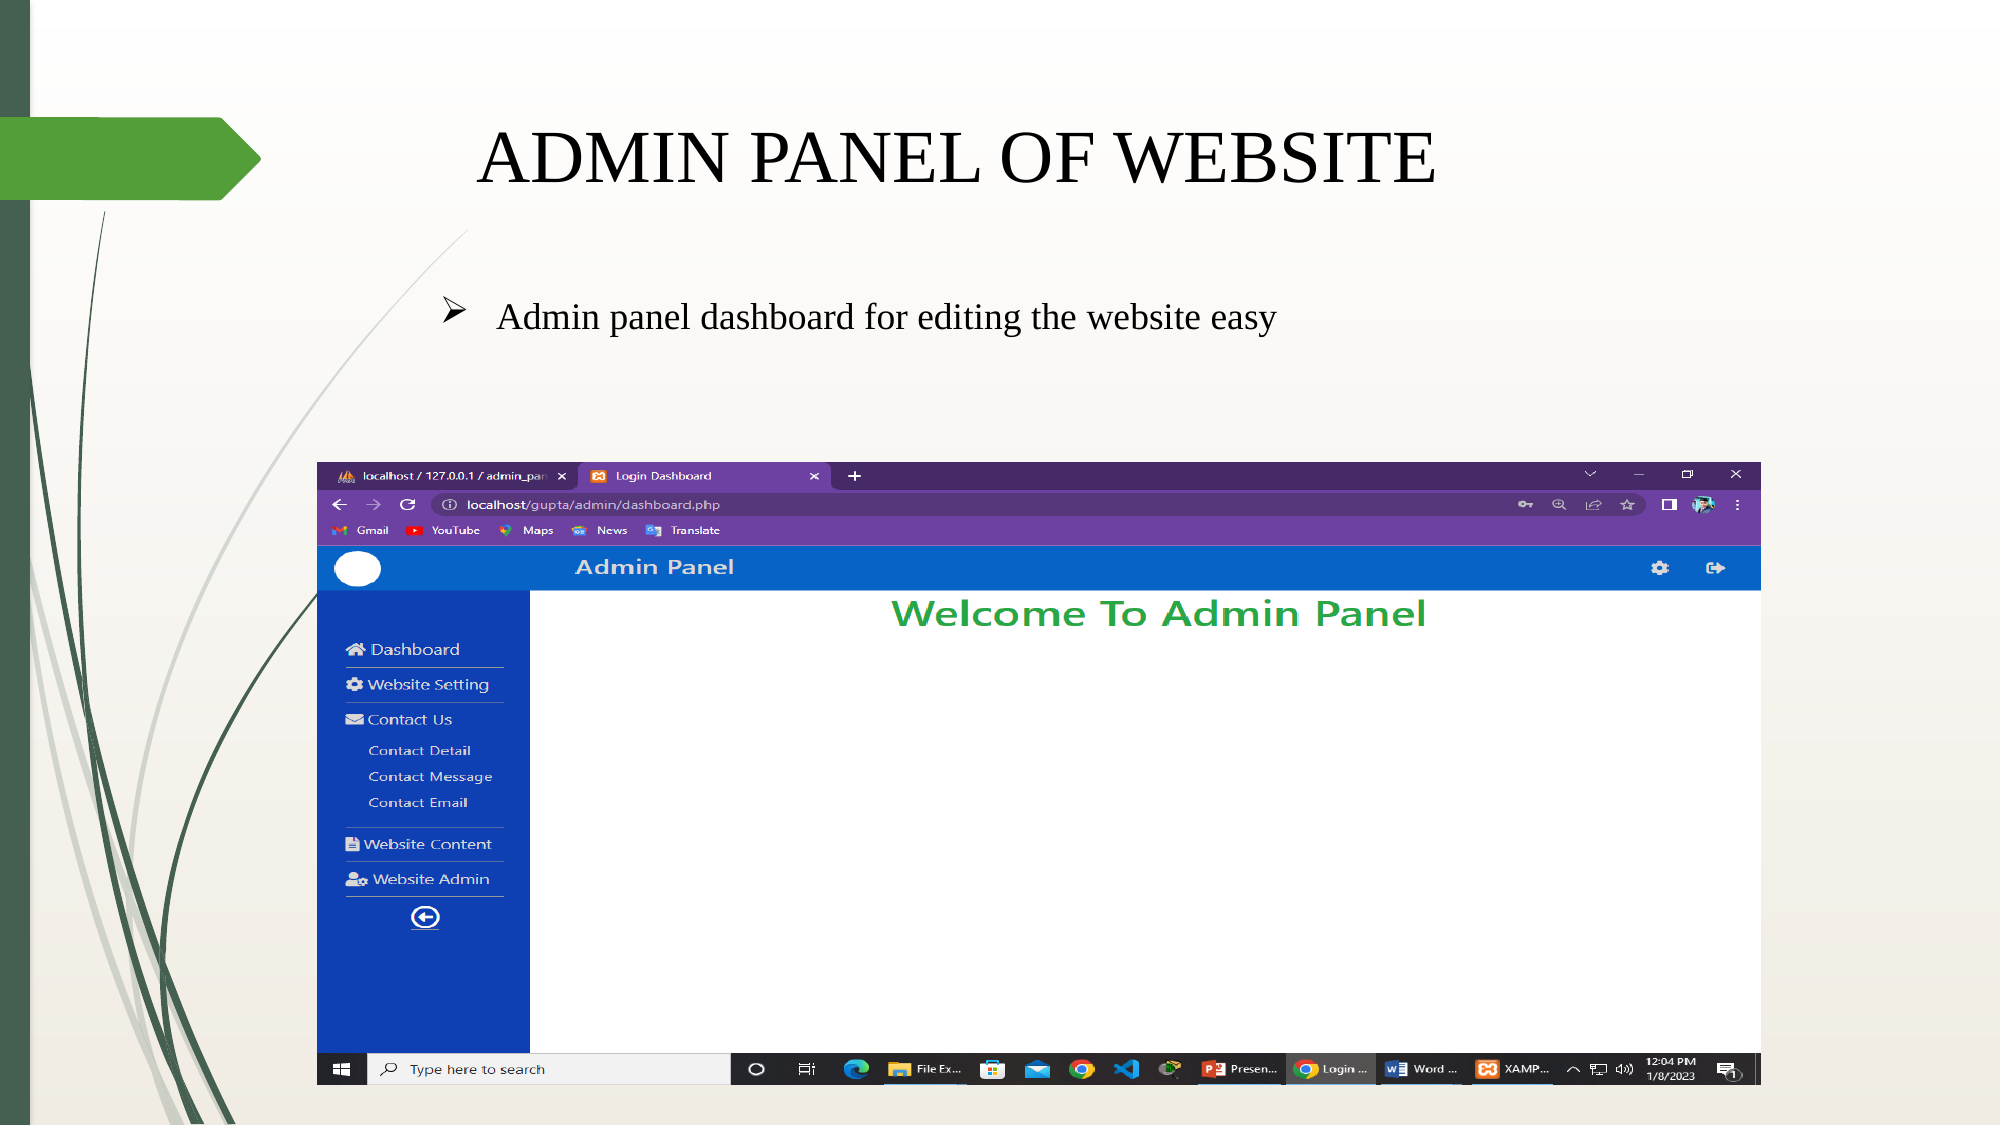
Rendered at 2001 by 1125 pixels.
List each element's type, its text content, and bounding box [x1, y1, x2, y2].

title ADMIN PANEL OF WEBSITE [461, 100, 1924, 311]
picture [317, 461, 1761, 1085]
list Admin panel dashboard for editing the website easy [424, 284, 1427, 369]
